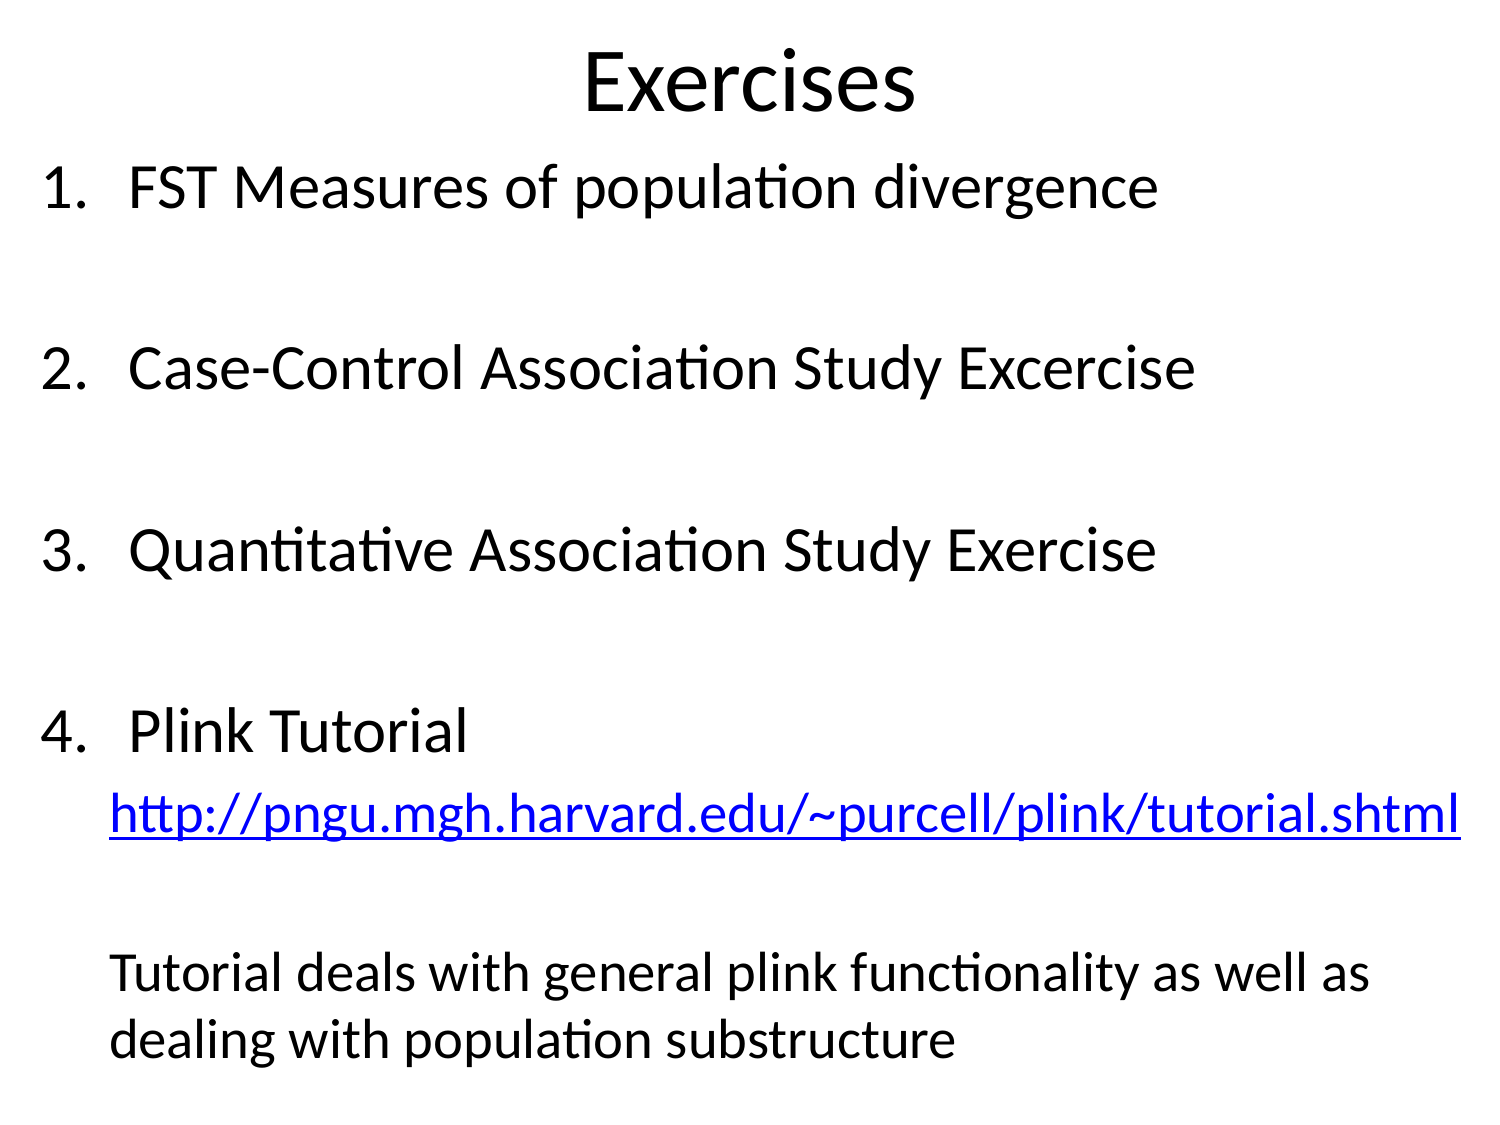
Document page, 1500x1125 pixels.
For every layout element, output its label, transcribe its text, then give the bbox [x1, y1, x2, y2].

list FST Measures of population divergence Case-Control Association Study Excercise Quantitative Association Study Exercise Plink Tutorial http://pngu.mgh.harvard.edu/~purcell/plink/tutorial.shtml Tutorial deals with general plink functionality as well as dealing with population substructure [25, 136, 1500, 1082]
title Exercises [75, 0, 1425, 136]
